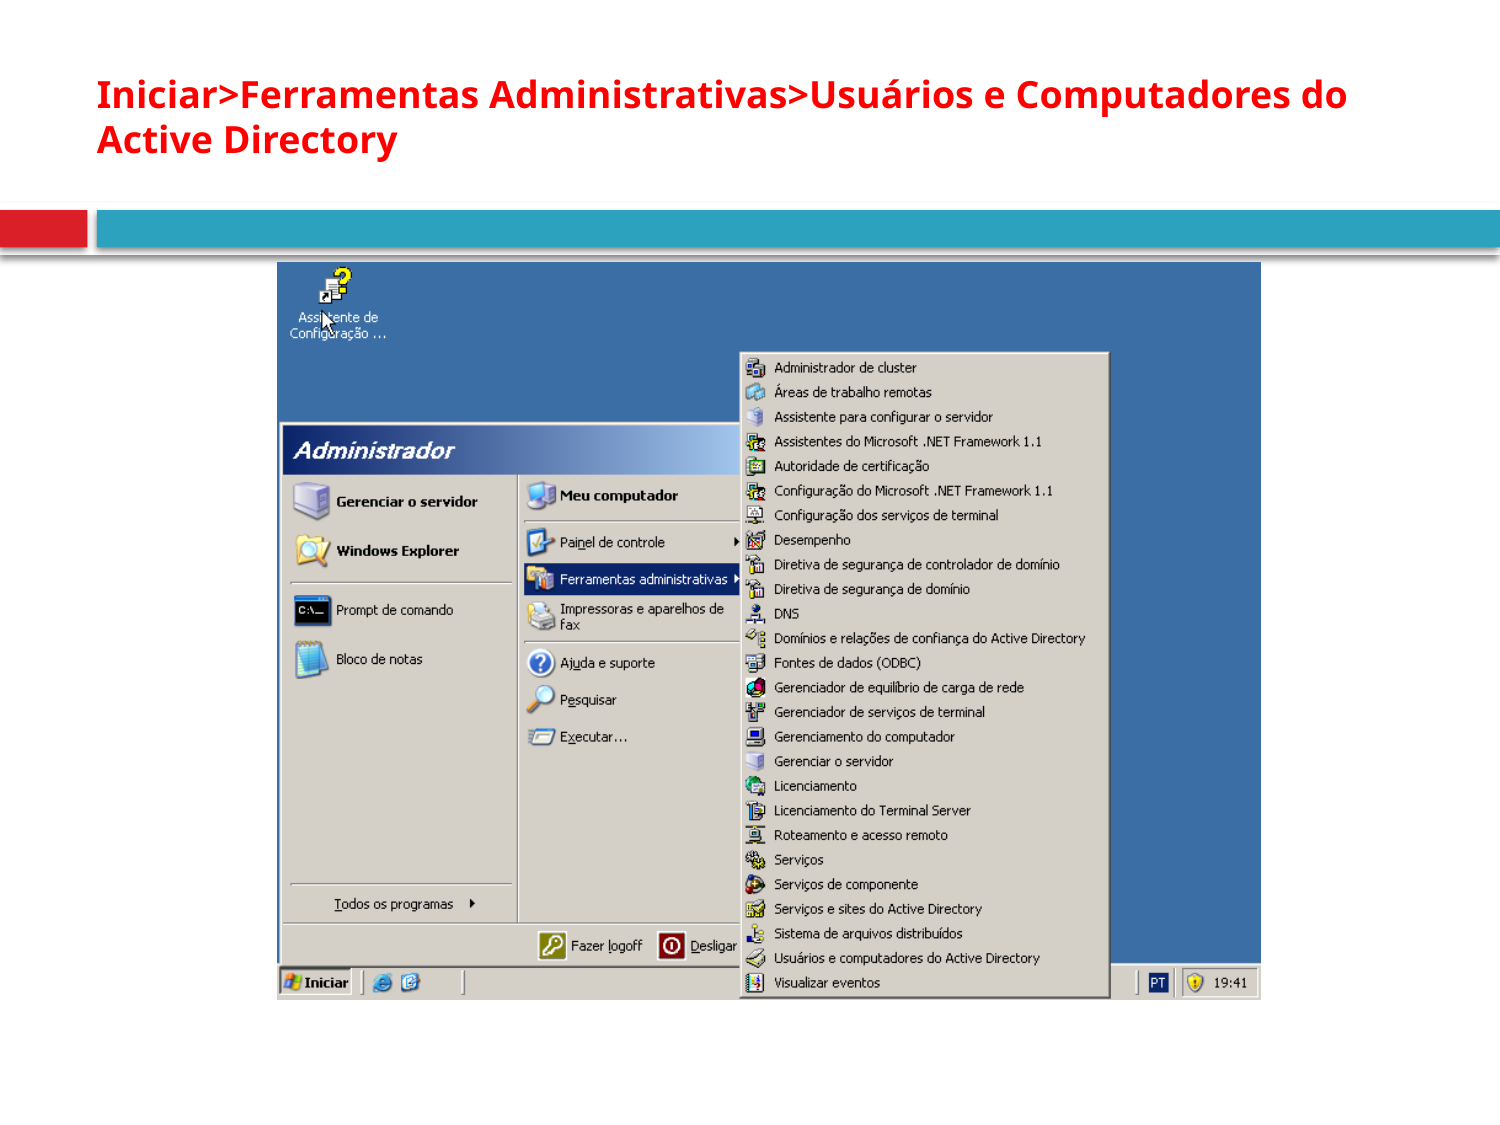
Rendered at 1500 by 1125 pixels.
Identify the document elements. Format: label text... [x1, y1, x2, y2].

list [277, 262, 1262, 1001]
title Iniciar>Ferramentas Administrativas>Usuários e Computadores do Active Directory [82, 35, 1420, 198]
